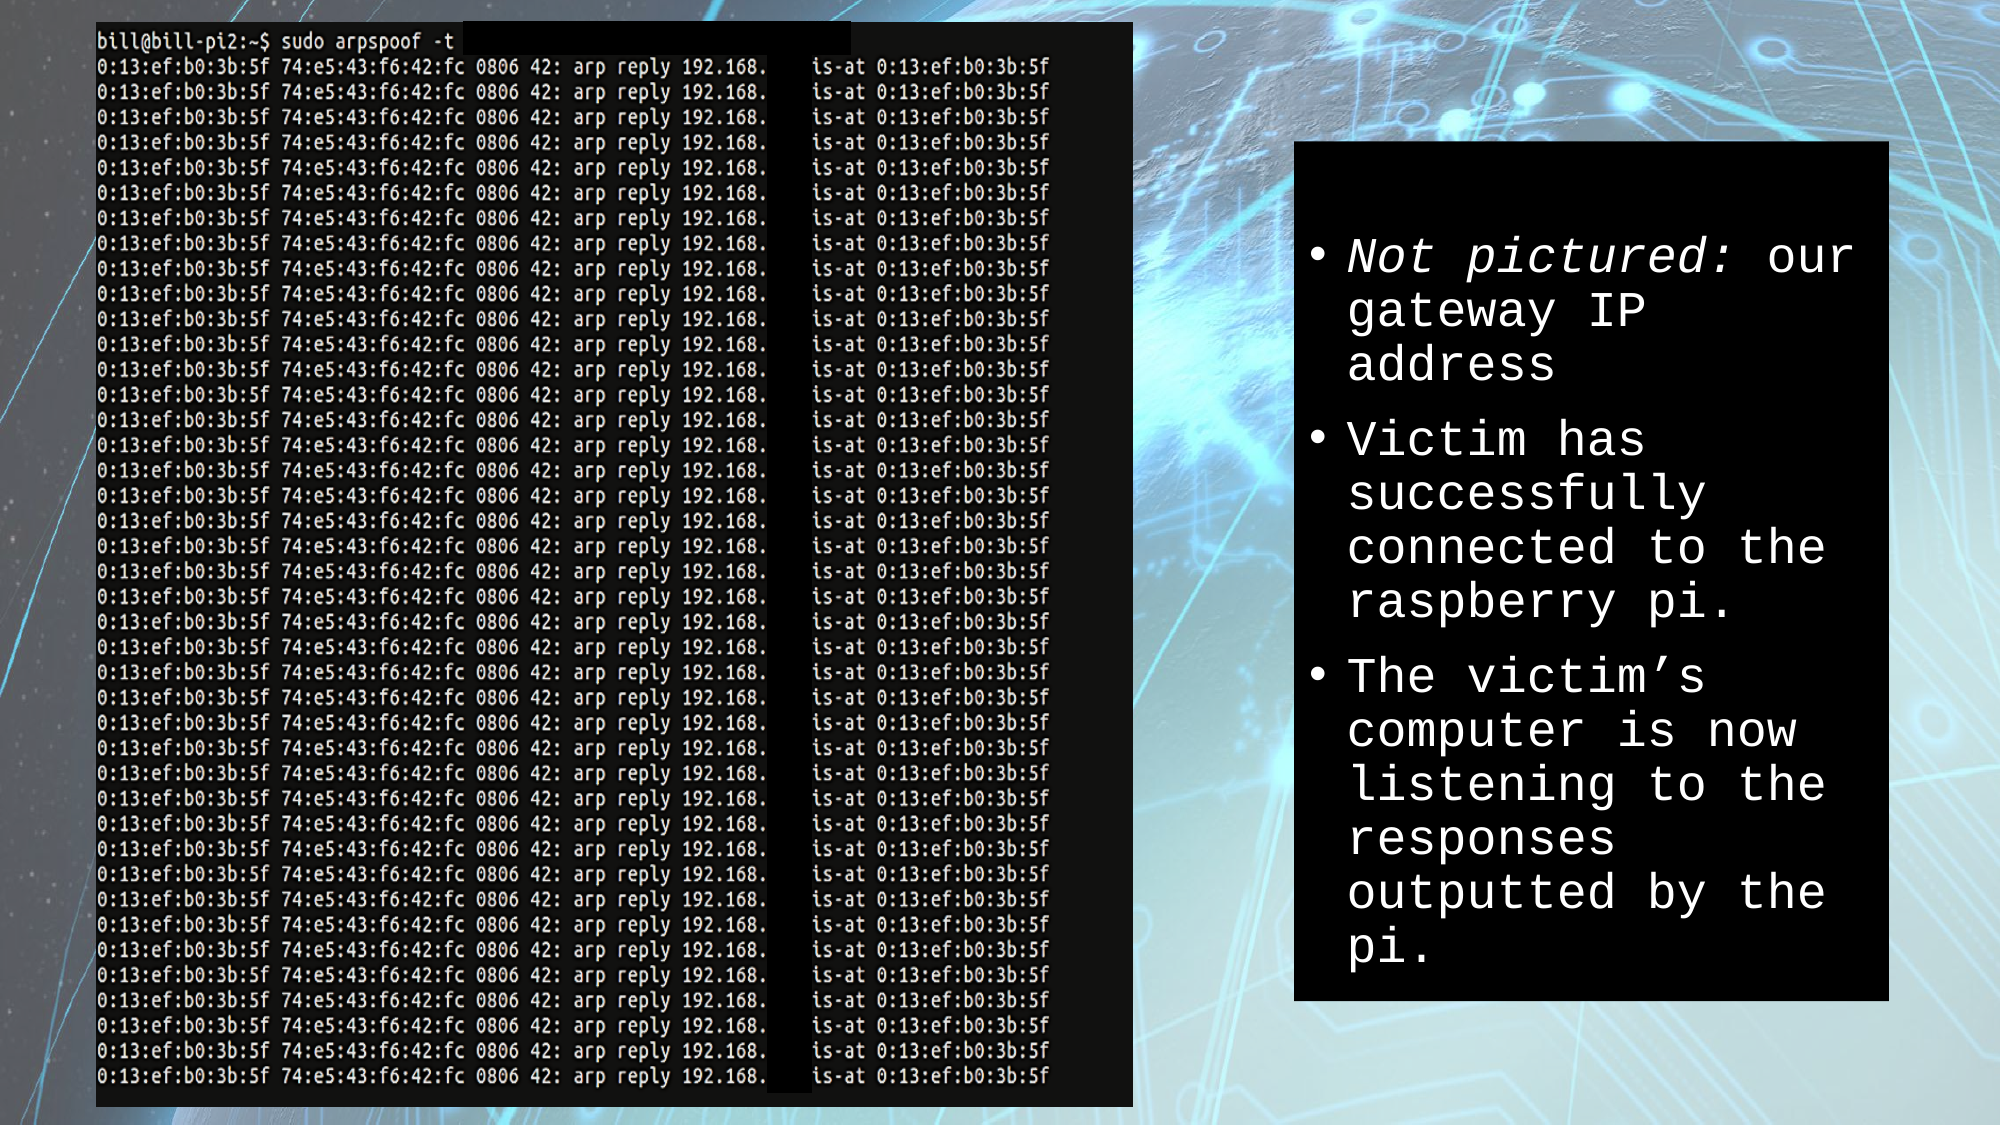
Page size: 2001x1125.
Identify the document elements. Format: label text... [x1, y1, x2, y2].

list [96, 22, 1133, 1107]
list Not pictured: our gateway IP address Victim has successfully connected to the raspberry pi. The victim’s computer is now listening to the responses outputted by the pi. [1294, 141, 1889, 1002]
